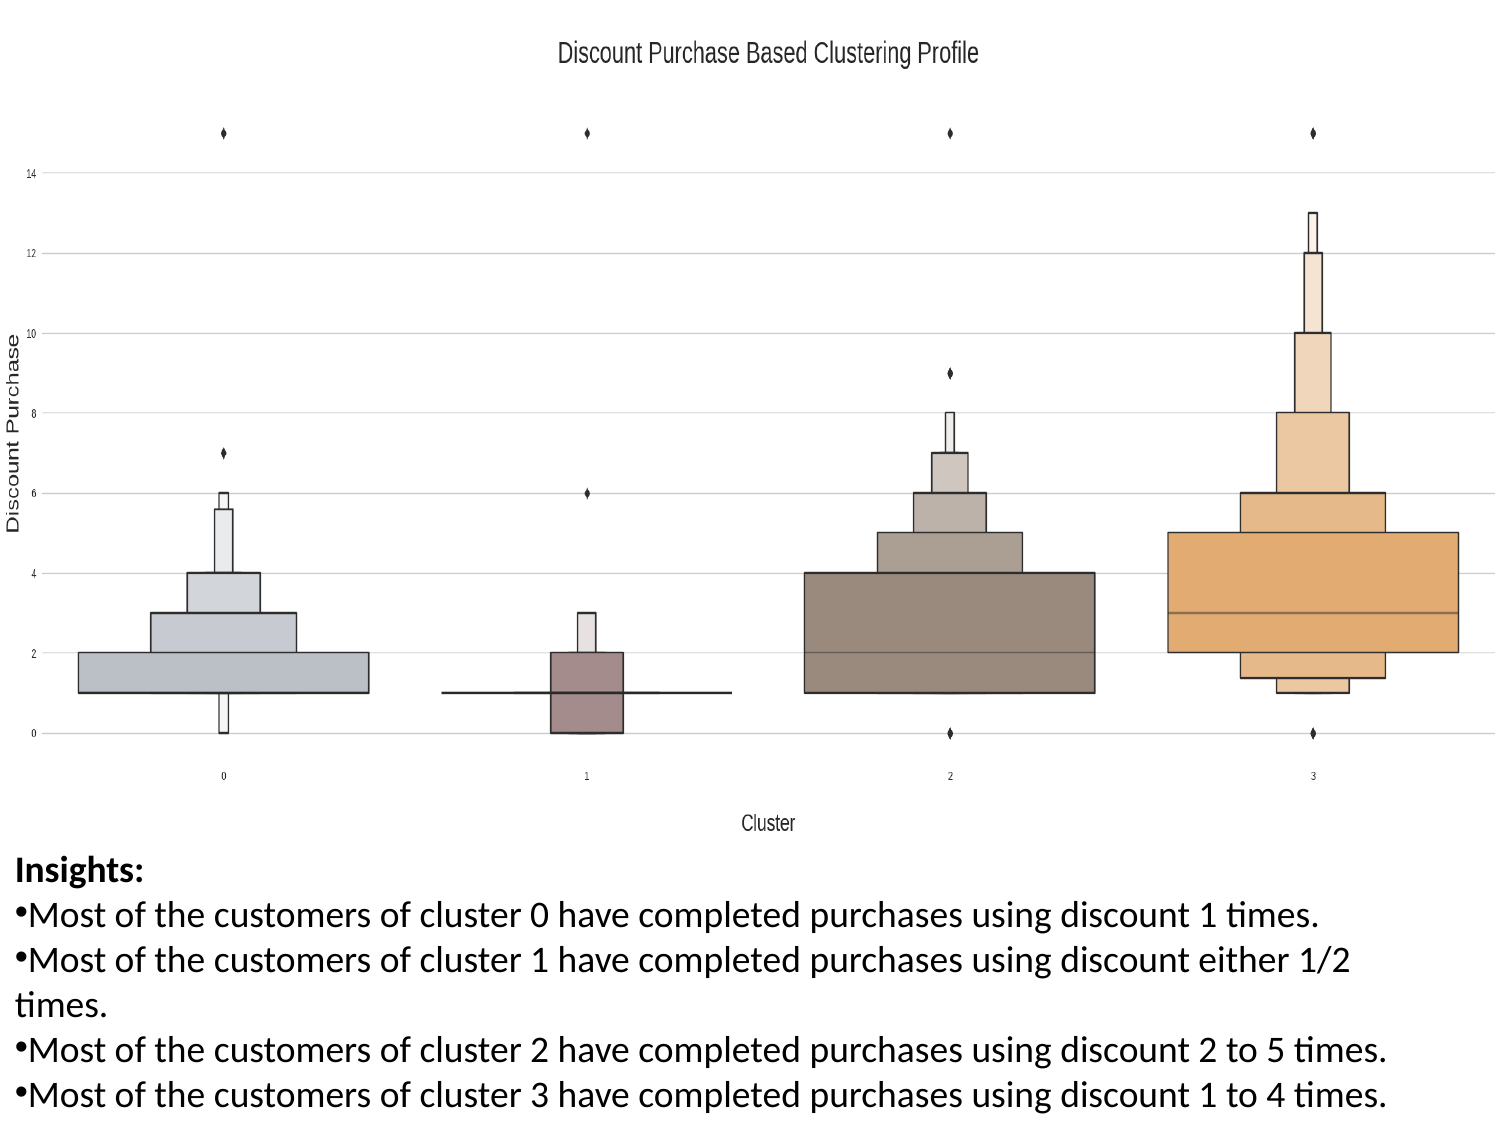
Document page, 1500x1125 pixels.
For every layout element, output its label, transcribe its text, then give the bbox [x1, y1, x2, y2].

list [0, 0, 1500, 844]
text_box Insights: Most of the customers of cluster 0 have completed purchases using discount 1 times. Most of the customers of cluster 1 have completed purchases using discount either 1/2 times. Most of the customers of cluster 2 have completed purchases using discount 2 to 5 times. Most of the customers of cluster 3 have completed purchases using discount 1 to 4 times. [0, 852, 1465, 1125]
